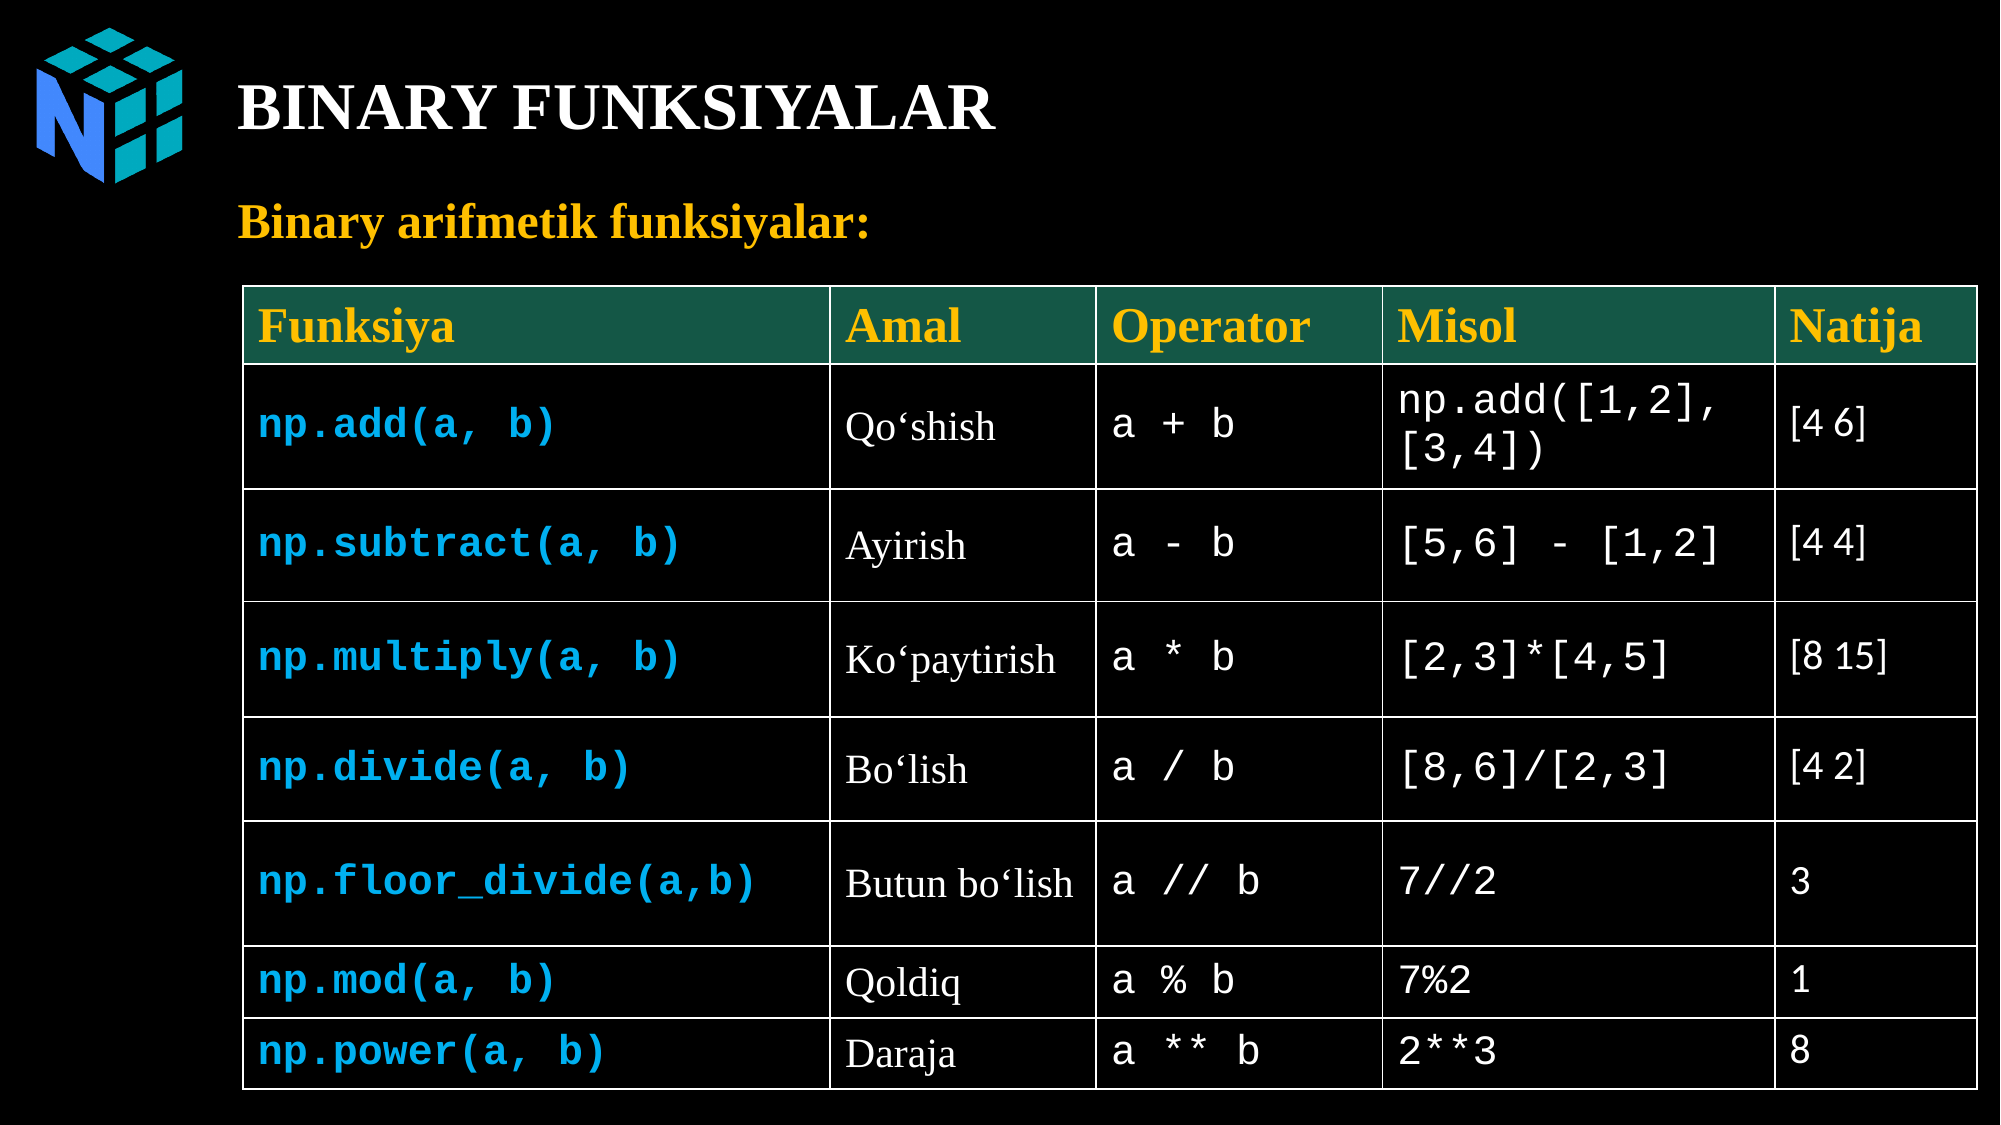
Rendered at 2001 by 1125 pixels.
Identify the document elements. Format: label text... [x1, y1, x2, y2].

table_cell np.divide(a, b) [244, 718, 829, 820]
table_cell Bo‘lish [831, 718, 1095, 820]
table_cell Daraja [831, 1019, 1095, 1088]
table_cell np.add(a, b) [244, 365, 829, 488]
text_box Binary arifmetik funksiyalar: [222, 181, 1223, 256]
table_cell Qo‘shish [831, 365, 1095, 488]
table_cell a - b [1097, 490, 1382, 601]
table_cell 8 [1776, 1019, 1976, 1088]
table_cell 7//2 [1383, 822, 1774, 945]
table_header Misol [1383, 287, 1774, 363]
table_cell np.mod(a, b) [244, 947, 829, 1017]
table_cell a % b [1097, 947, 1382, 1017]
table_cell [4 4] [1776, 490, 1976, 601]
table_cell [8,6]/[2,3] [1383, 718, 1774, 820]
table_cell 3 [1776, 822, 1976, 945]
table_cell a + b [1097, 365, 1382, 488]
table_cell np.add([1,2],[3,4]) [1383, 365, 1774, 488]
table_header Operator [1097, 287, 1382, 363]
table_cell Ko‘paytirish [831, 602, 1095, 716]
table_cell 7%2 [1383, 947, 1774, 1017]
table_cell np.multiply(a, b) [244, 602, 829, 716]
table_cell a ** b [1097, 1019, 1382, 1088]
table_cell [2,3]*[4,5] [1383, 602, 1774, 716]
picture [17, 12, 201, 196]
text_box BINARY FUNKSIYALAR [222, 55, 1597, 151]
table_cell [4 2] [1776, 718, 1976, 820]
table_cell Butun bo‘lish [831, 822, 1095, 945]
table_cell a // b [1097, 822, 1382, 945]
table_cell [8 15] [1776, 602, 1976, 716]
table_cell [4 6] [1776, 365, 1976, 488]
table_cell np.floor_divide(a,b) [244, 822, 829, 945]
table_cell [5,6] - [1,2] [1383, 490, 1774, 601]
table_cell np.power(a, b) [244, 1019, 829, 1088]
table_cell a / b [1097, 718, 1382, 820]
table_cell 2**3 [1383, 1019, 1774, 1088]
table_cell Ayirish [831, 490, 1095, 601]
table_cell 1 [1776, 947, 1976, 1017]
table_cell Qoldiq [831, 947, 1095, 1017]
table_cell np.subtract(a, b) [244, 490, 829, 601]
table_header Natija [1776, 287, 1976, 363]
table_cell a * b [1097, 602, 1382, 716]
table_header Funksiya [244, 287, 829, 363]
table_header Amal [831, 287, 1095, 363]
